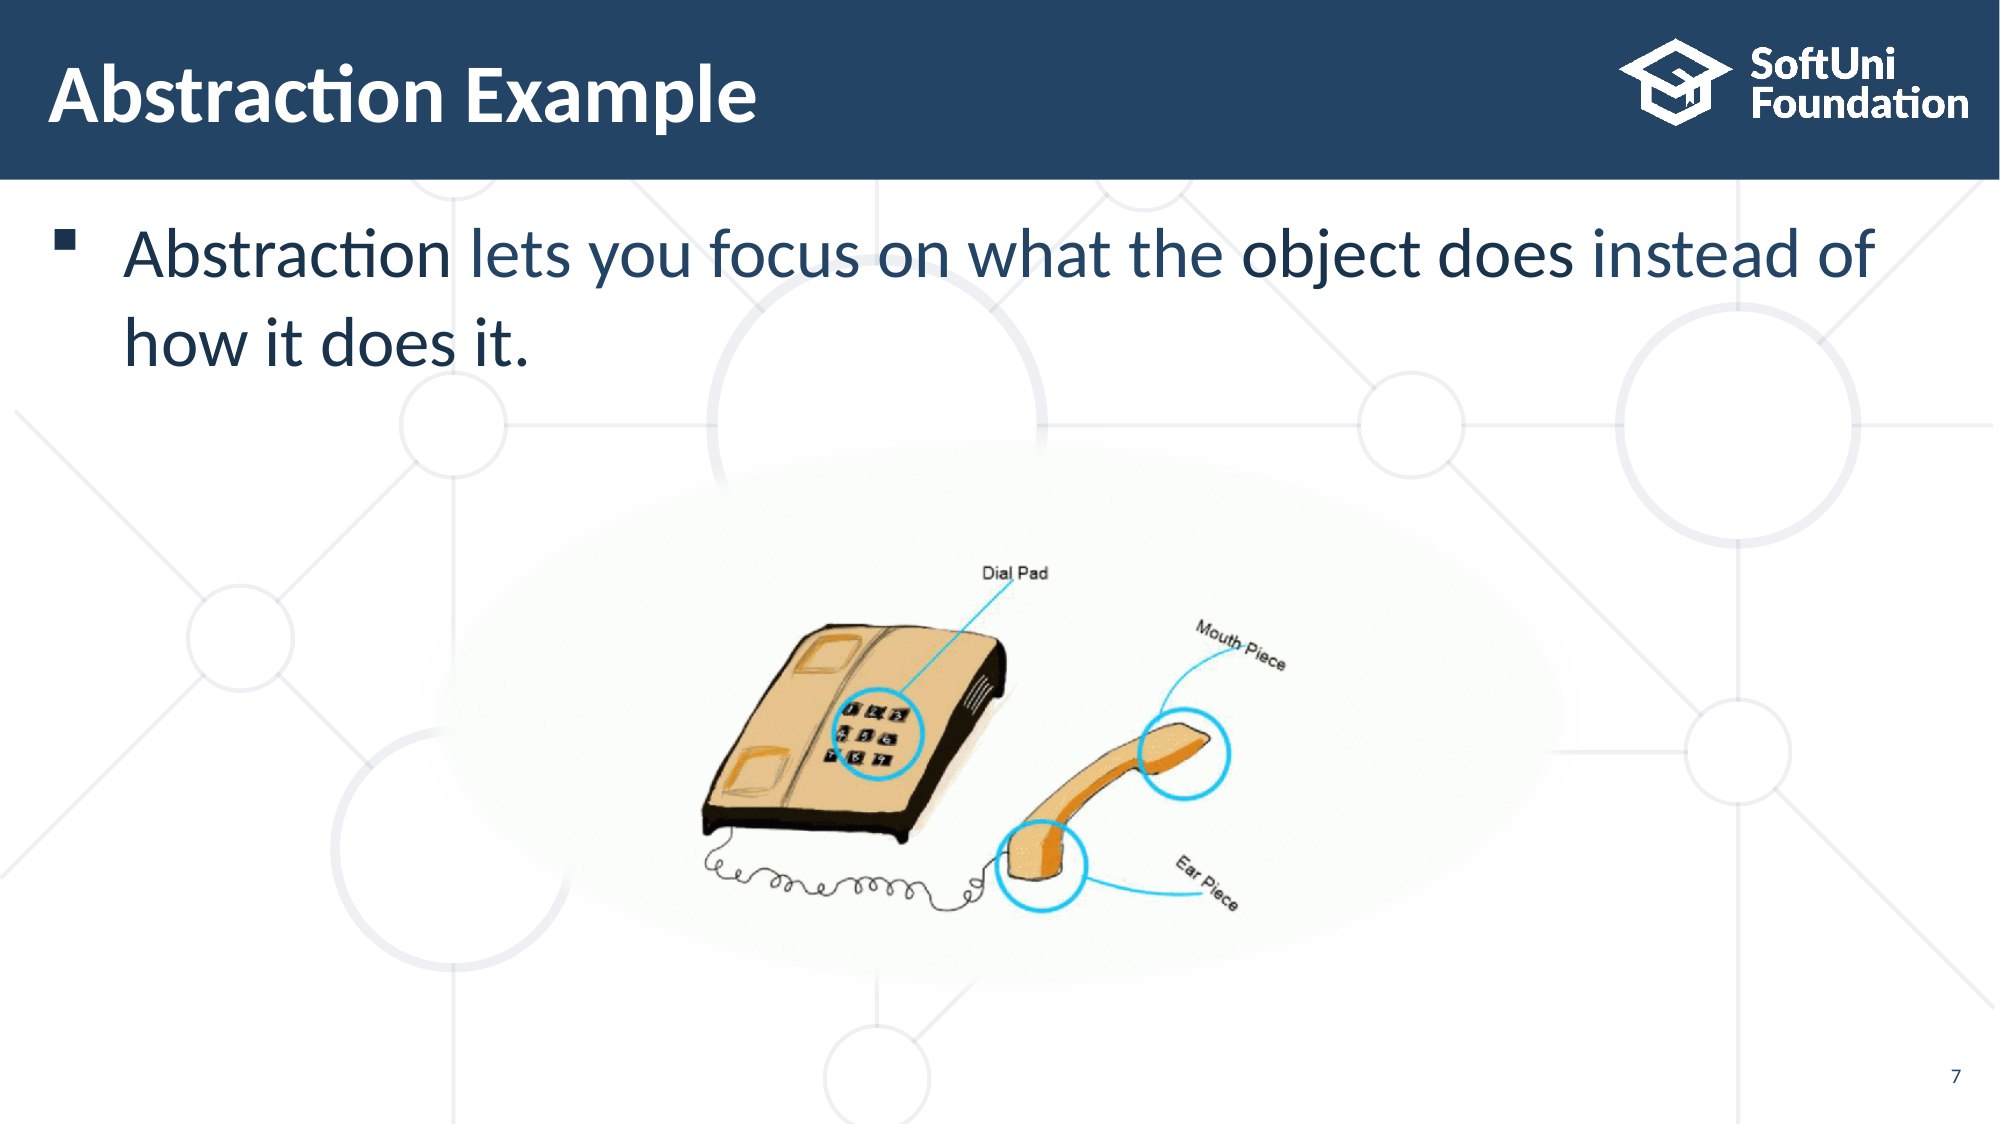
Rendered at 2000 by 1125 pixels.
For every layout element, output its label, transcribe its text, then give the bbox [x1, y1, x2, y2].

slide_number 7 [1896, 1049, 1968, 1101]
picture [417, 424, 1582, 1004]
title Abstraction Example [31, 16, 1591, 162]
list Abstraction lets you focus on what the object does instead of how it does it. [31, 196, 1925, 1050]
picture [1618, 38, 1968, 126]
